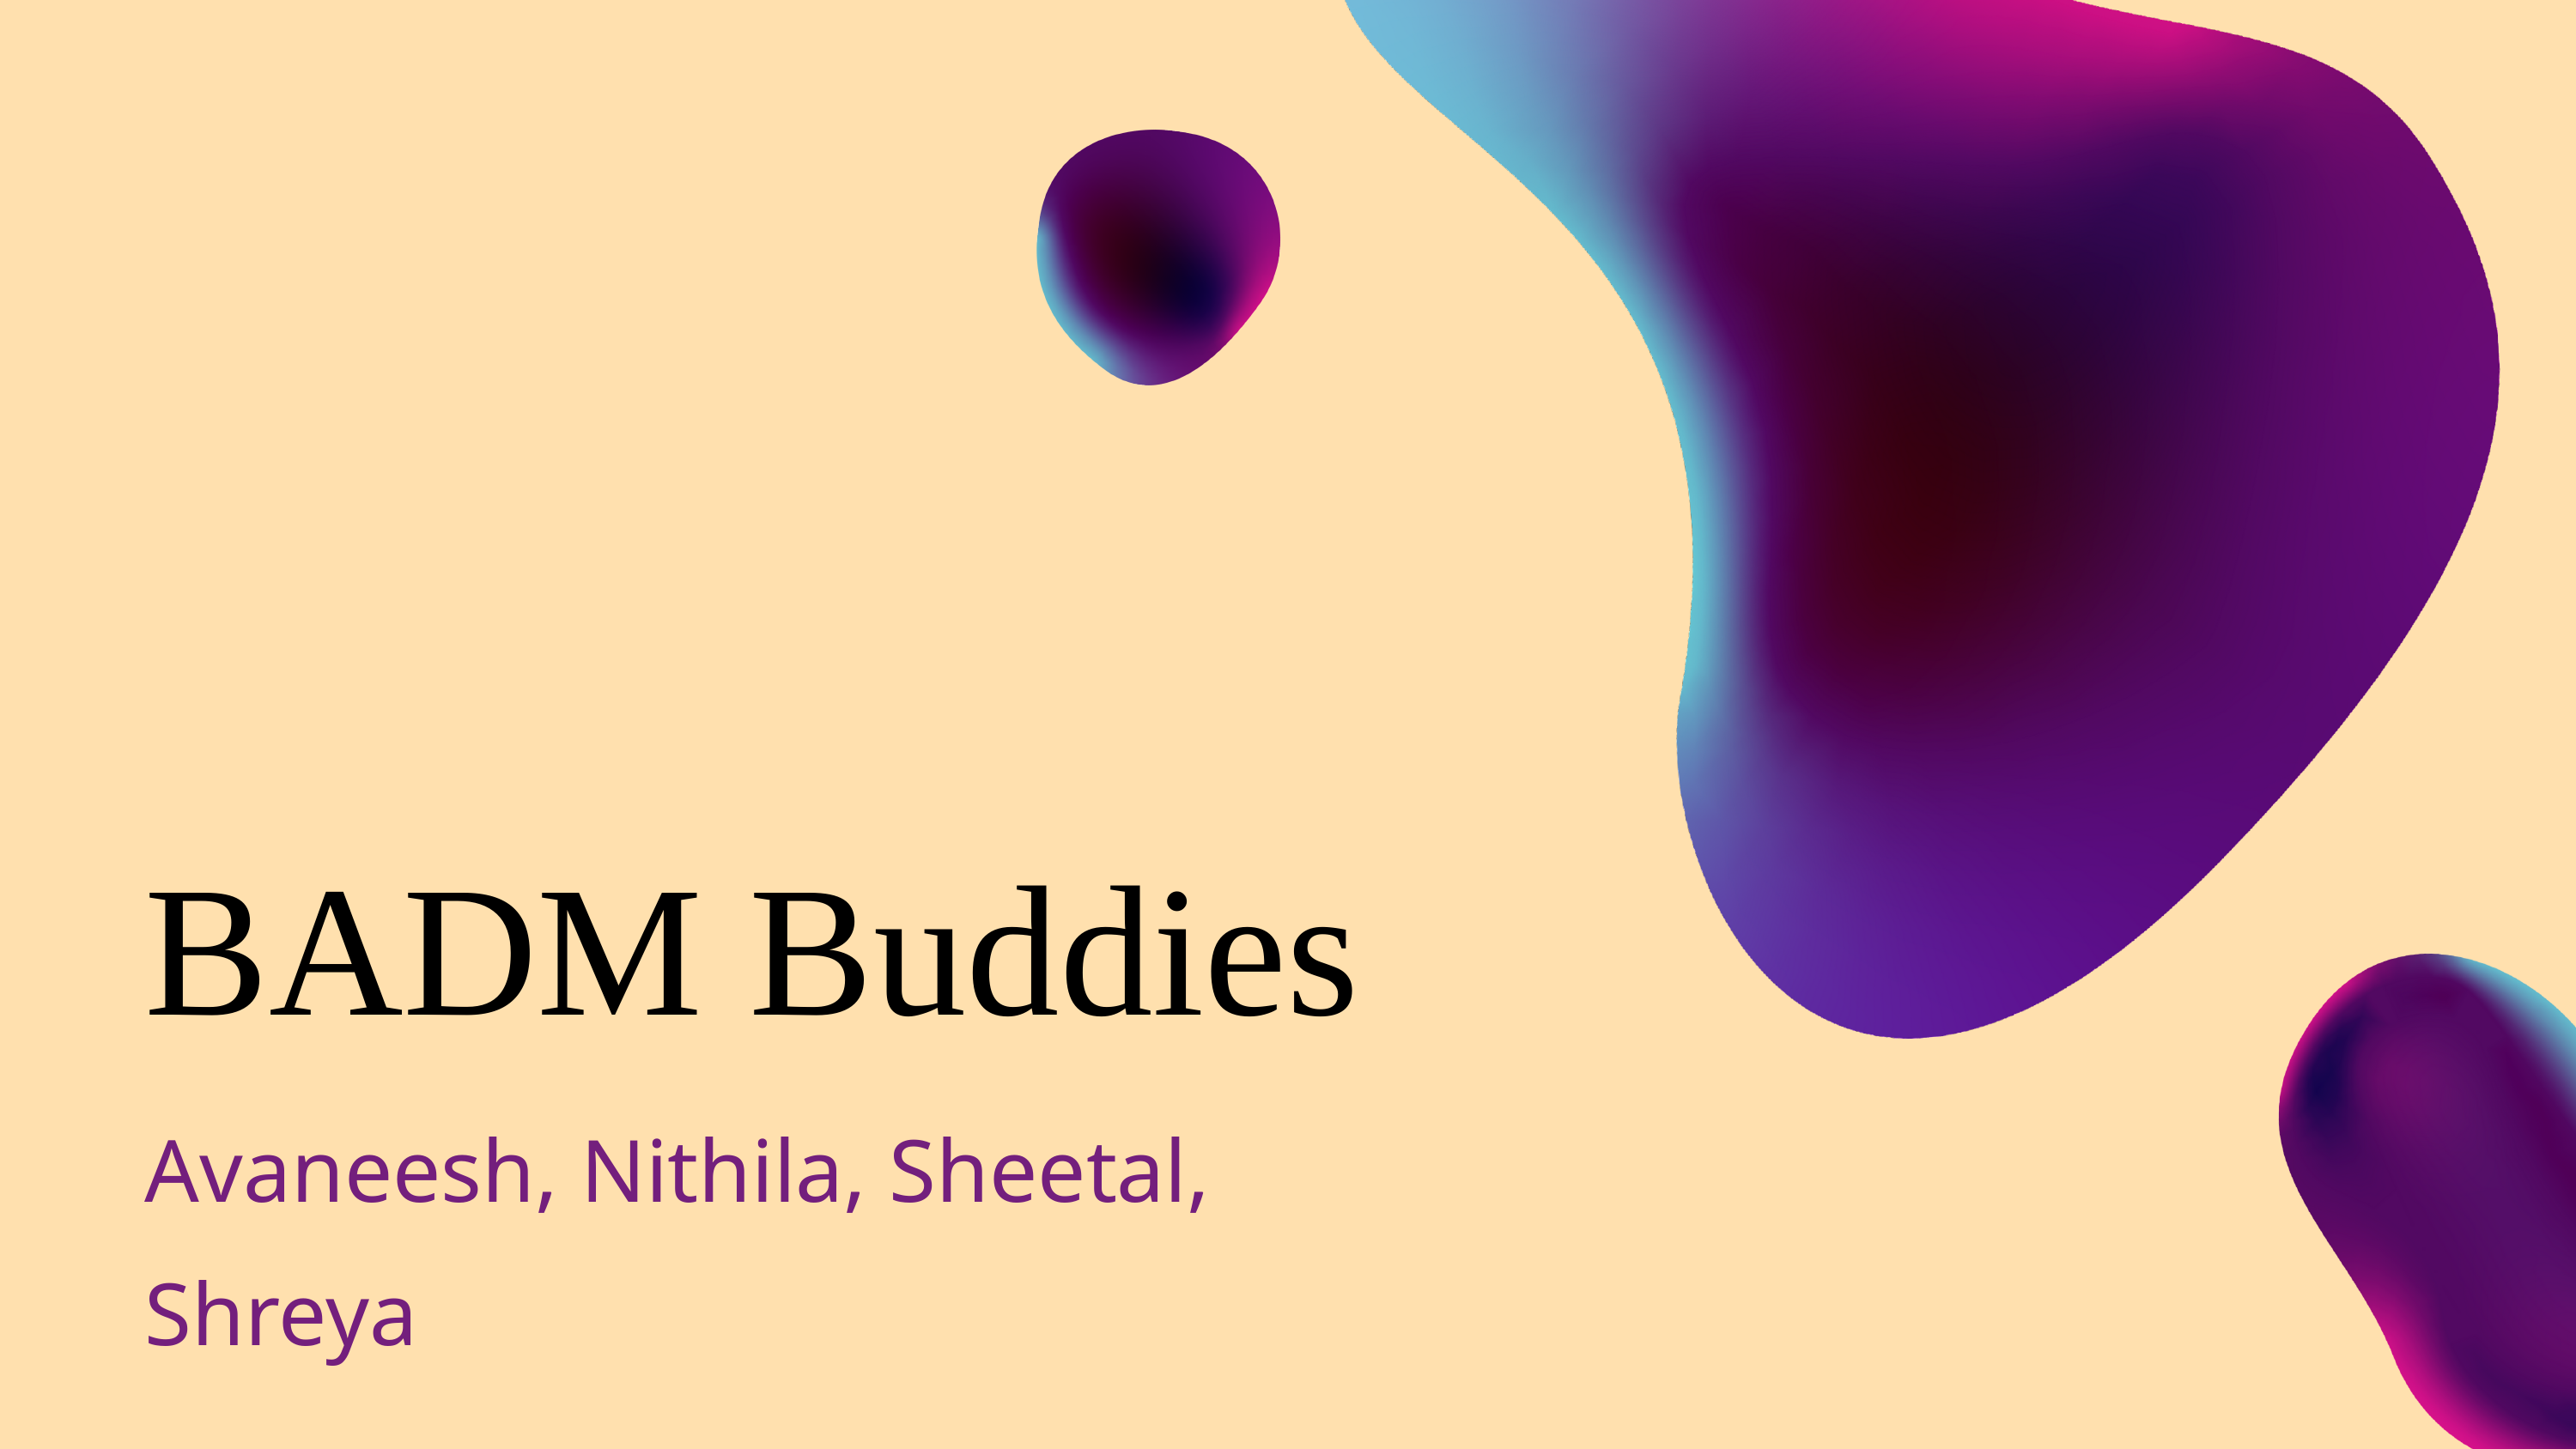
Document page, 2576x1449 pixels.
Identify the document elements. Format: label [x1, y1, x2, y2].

picture [1294, 0, 2576, 1449]
picture [1023, 118, 1291, 397]
text_box [144, 788, 1656, 1179]
